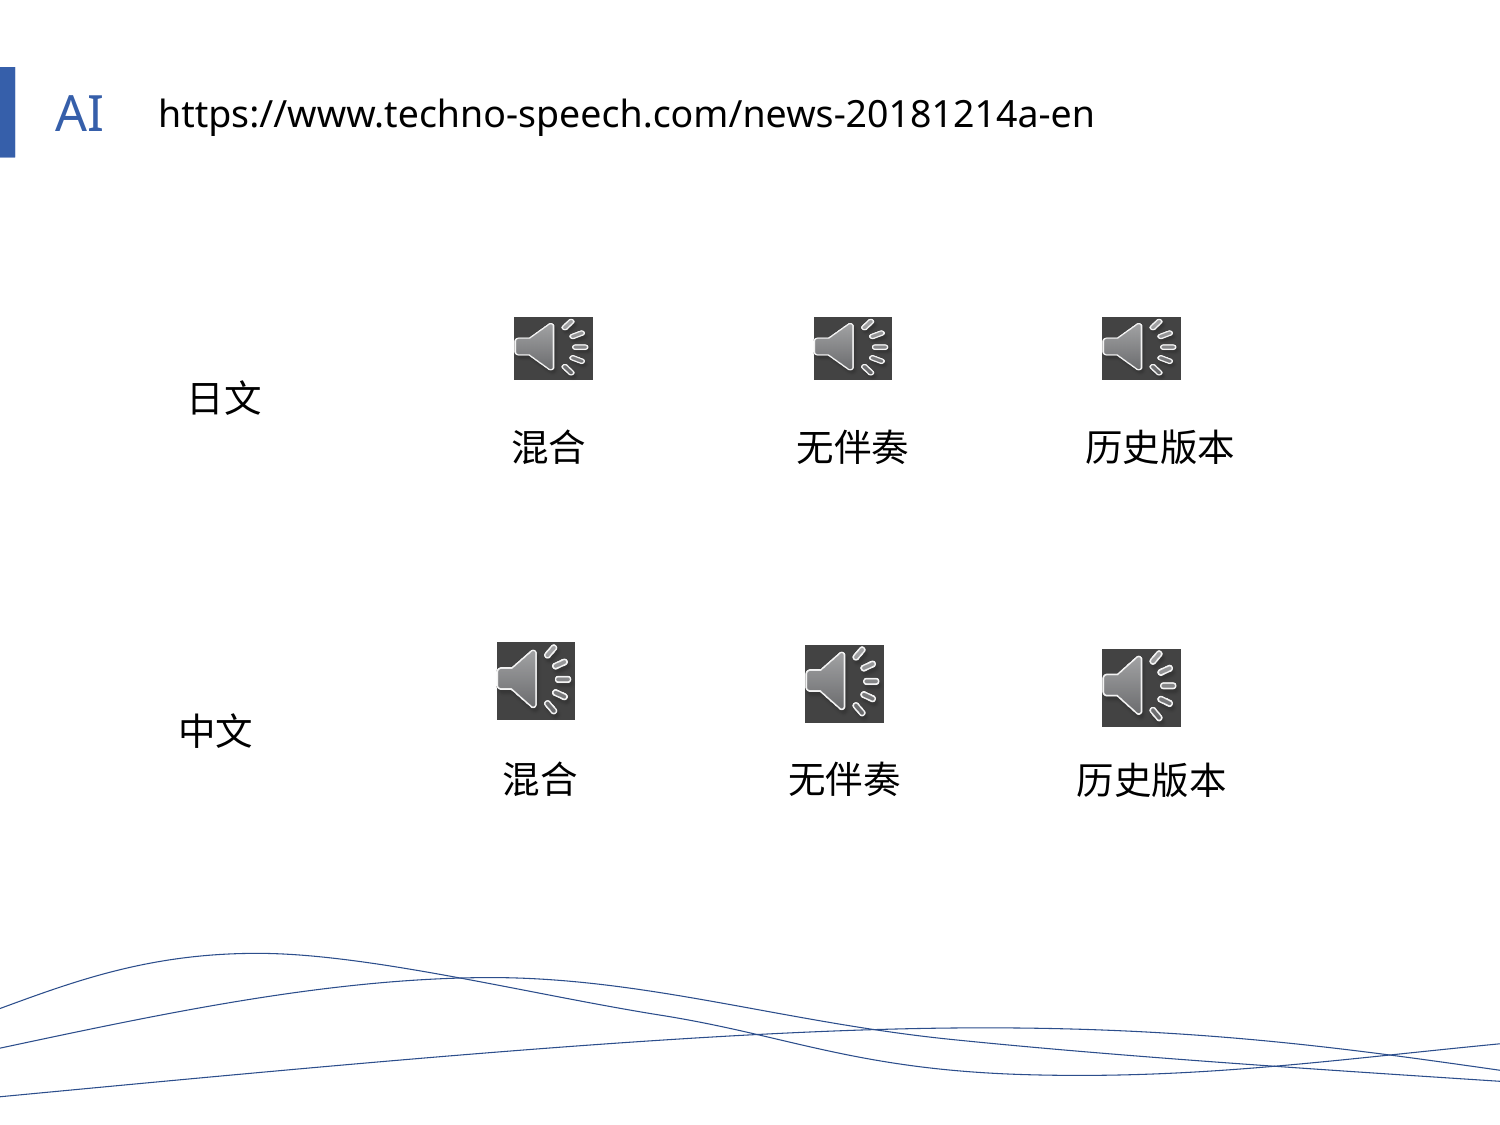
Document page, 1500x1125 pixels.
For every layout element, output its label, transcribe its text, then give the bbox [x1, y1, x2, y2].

text_box 历史版本 [1061, 749, 1242, 809]
picture [1101, 647, 1182, 728]
text_box 混合 [496, 416, 602, 477]
text_box 混合 [487, 748, 593, 809]
text_box 中文 [163, 700, 397, 760]
text_box 无伴奏 [773, 748, 916, 809]
text_box 无伴奏 [782, 416, 925, 477]
picture [804, 643, 885, 724]
picture [813, 316, 894, 382]
text_box 日文 [172, 367, 406, 428]
picture [1101, 316, 1182, 382]
text_box 历史版本 [1070, 416, 1251, 477]
list AI [40, 81, 847, 157]
picture [495, 641, 576, 722]
picture [513, 316, 594, 382]
text_box https://www.techno-speech.com/news-20181214a-en [143, 82, 1111, 143]
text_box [0, 953, 1500, 1097]
